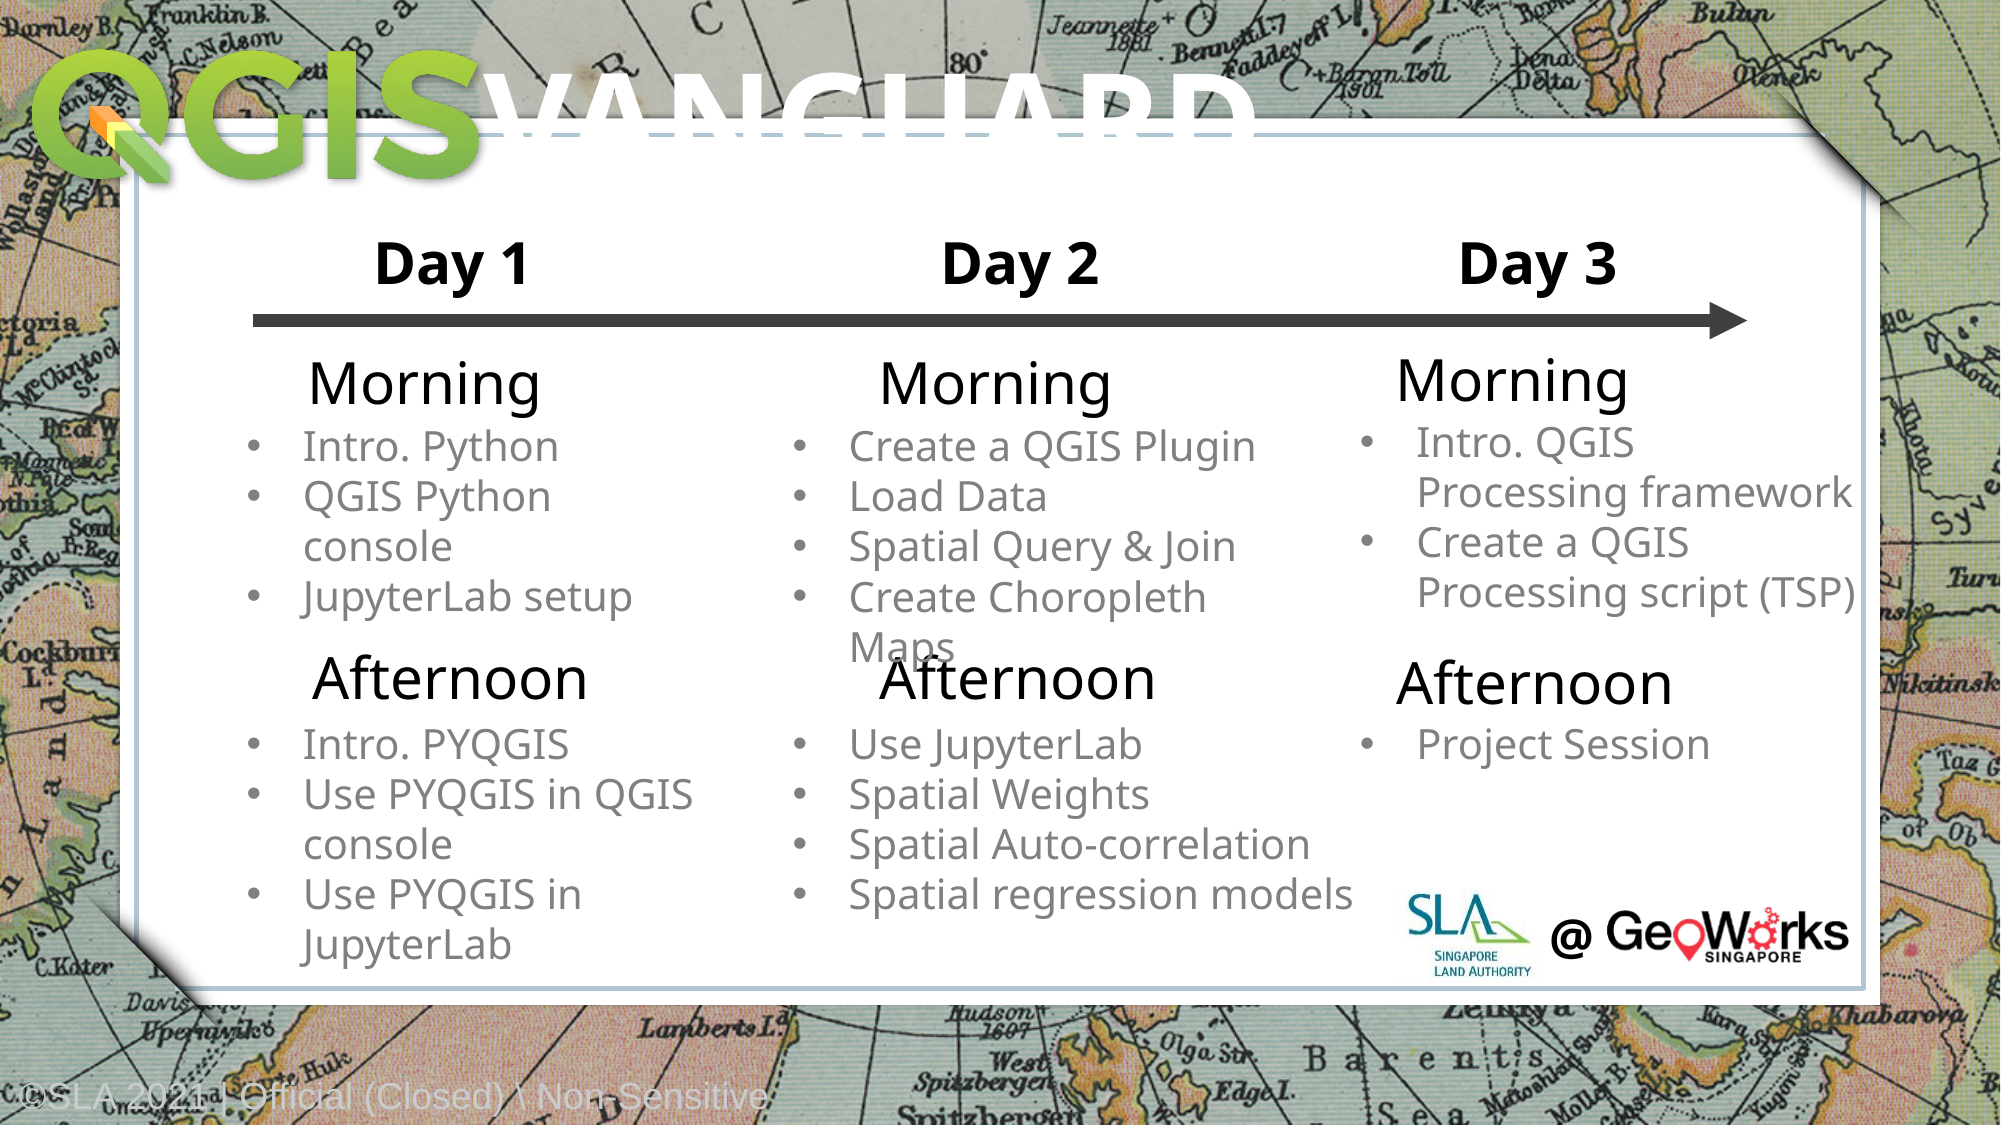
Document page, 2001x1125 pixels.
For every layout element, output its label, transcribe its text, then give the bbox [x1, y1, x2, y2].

text_box Morning [217, 338, 638, 412]
text_box Morning [1305, 336, 1726, 408]
text_box Day 1 [283, 218, 580, 304]
text_box Intro. QGIS Processing framework Create a QGIS Processing script (TSP) [1270, 408, 1874, 673]
text_box Use JupyterLab Spatial Weights Spatial Auto-correlation Spatial regression models [702, 710, 1434, 926]
text_box Morning [788, 338, 1209, 412]
text_box Afternoon [1306, 673, 1727, 710]
text_box Afternoon [789, 678, 1210, 710]
text_box Project Session [1270, 710, 1874, 826]
text_box Intro. PYQGIS Use PYQGIS in QGIS console Use PYQGIS in JupyterLab [156, 710, 789, 976]
text_box Day 3 [1367, 218, 1664, 304]
text_box Day 2 [850, 218, 1147, 304]
text_box Create a QGIS Plugin Load Data Spatial Query & Join Create Choropleth Maps [702, 412, 1306, 678]
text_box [21, 33, 1154, 194]
text_box Intro. Python QGIS Python console JupyterLab setup [156, 412, 703, 710]
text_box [1396, 889, 1853, 983]
picture [0, 0, 2001, 1125]
